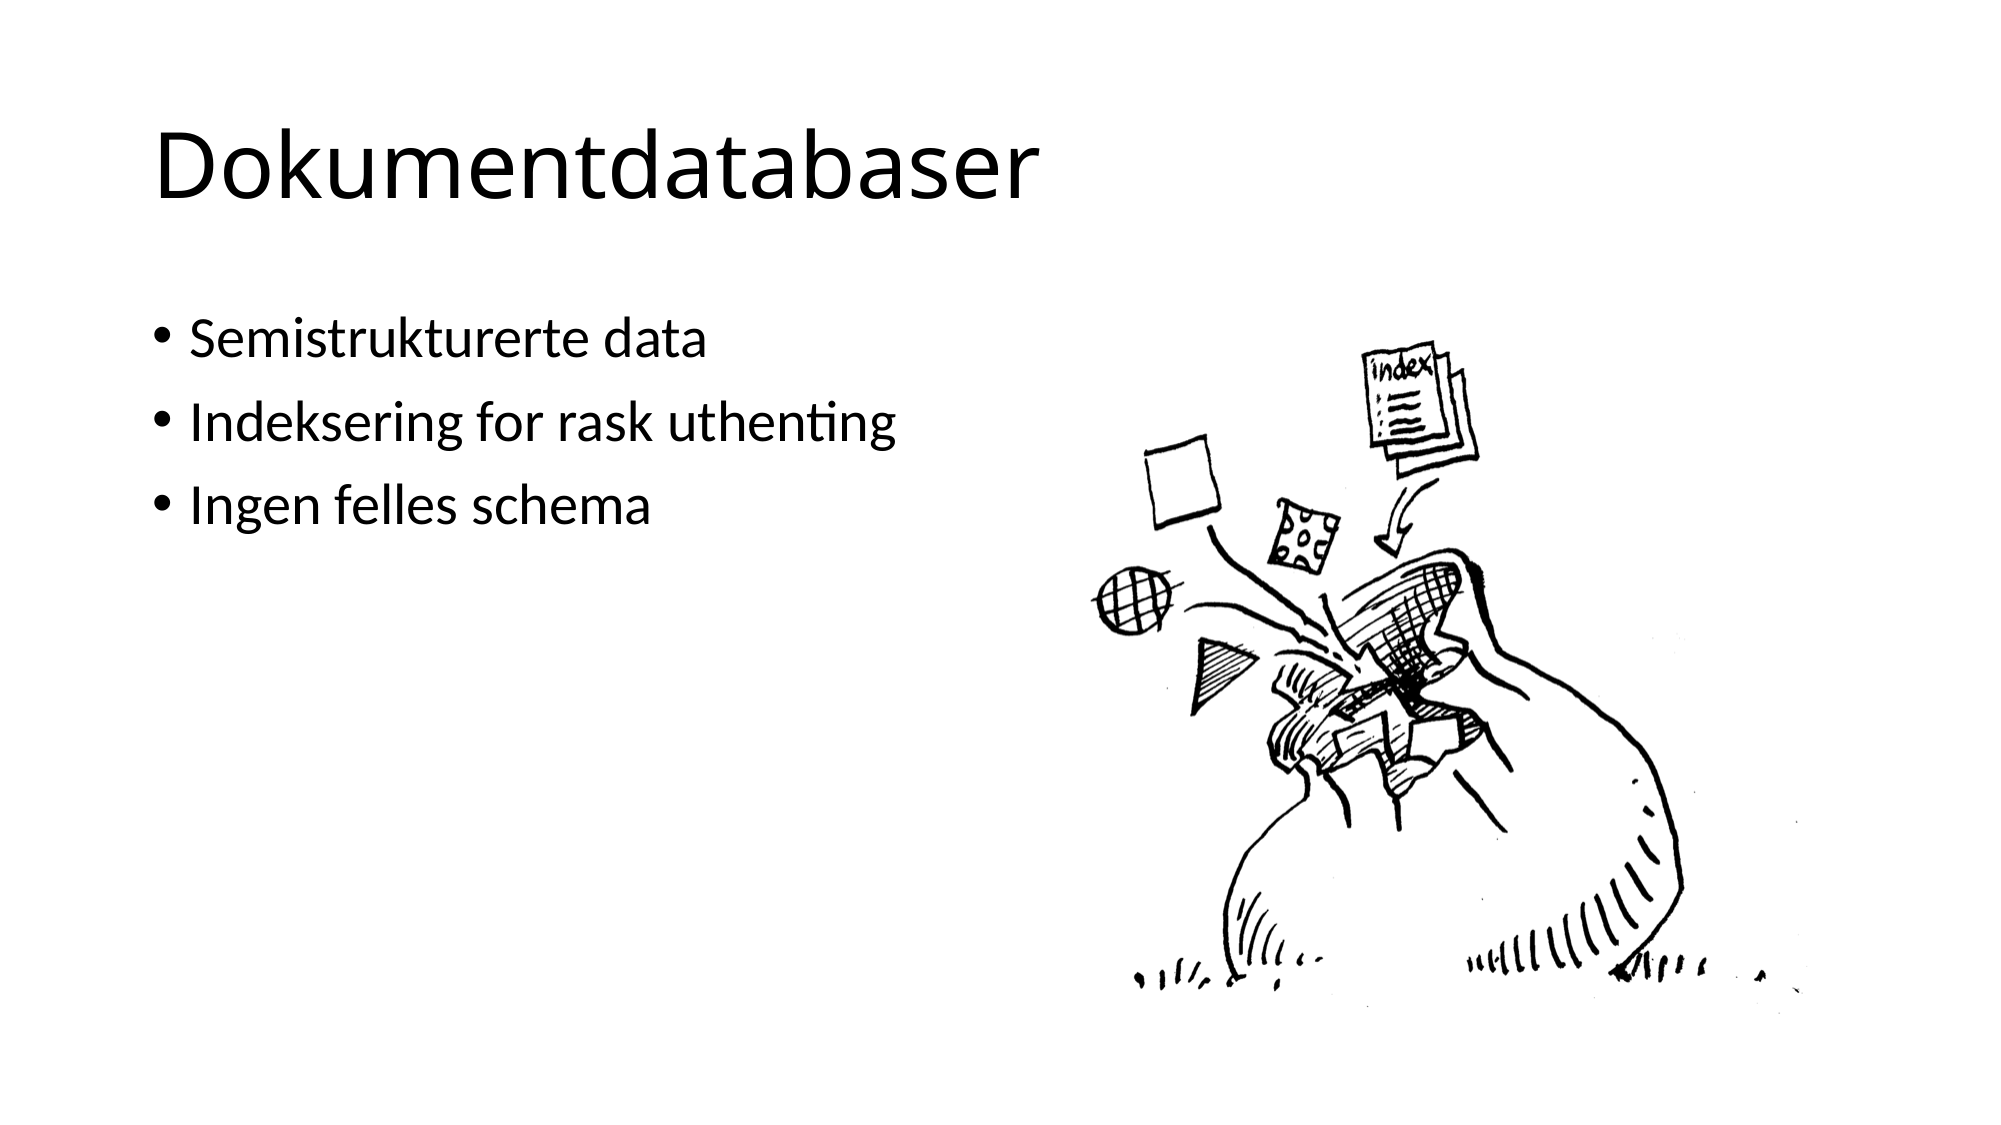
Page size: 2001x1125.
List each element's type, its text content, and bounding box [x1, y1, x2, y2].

title Dokumentdatabaser [137, 59, 1863, 278]
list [1064, 299, 1811, 1014]
list Semistrukturerte data Indeksering for rask uthenting Ingen felles schema [137, 299, 988, 1014]
